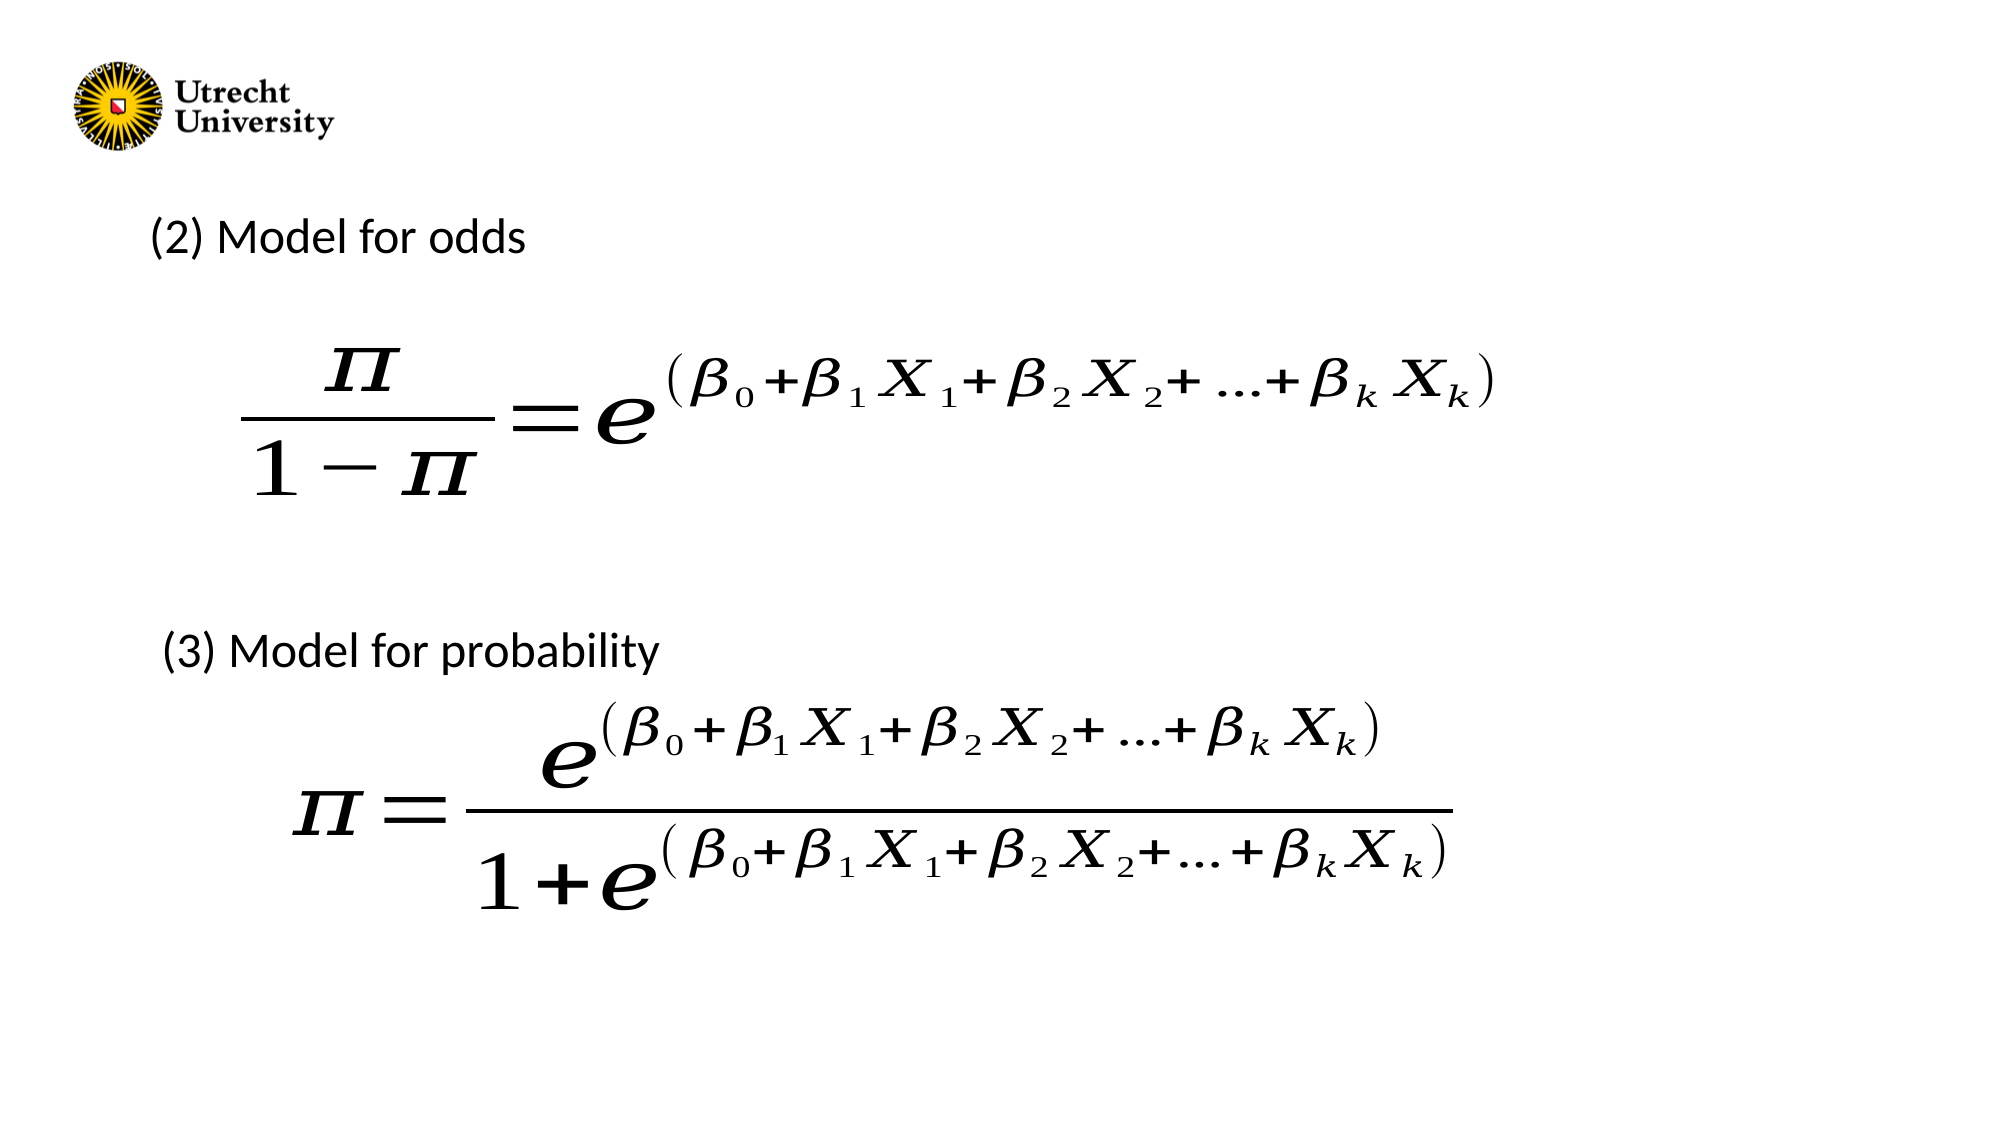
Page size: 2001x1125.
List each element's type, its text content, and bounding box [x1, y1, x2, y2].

text_box (3) Model for probability [146, 610, 676, 686]
text_box (2) Model for odds [134, 196, 542, 271]
picture [0, 0, 532, 209]
